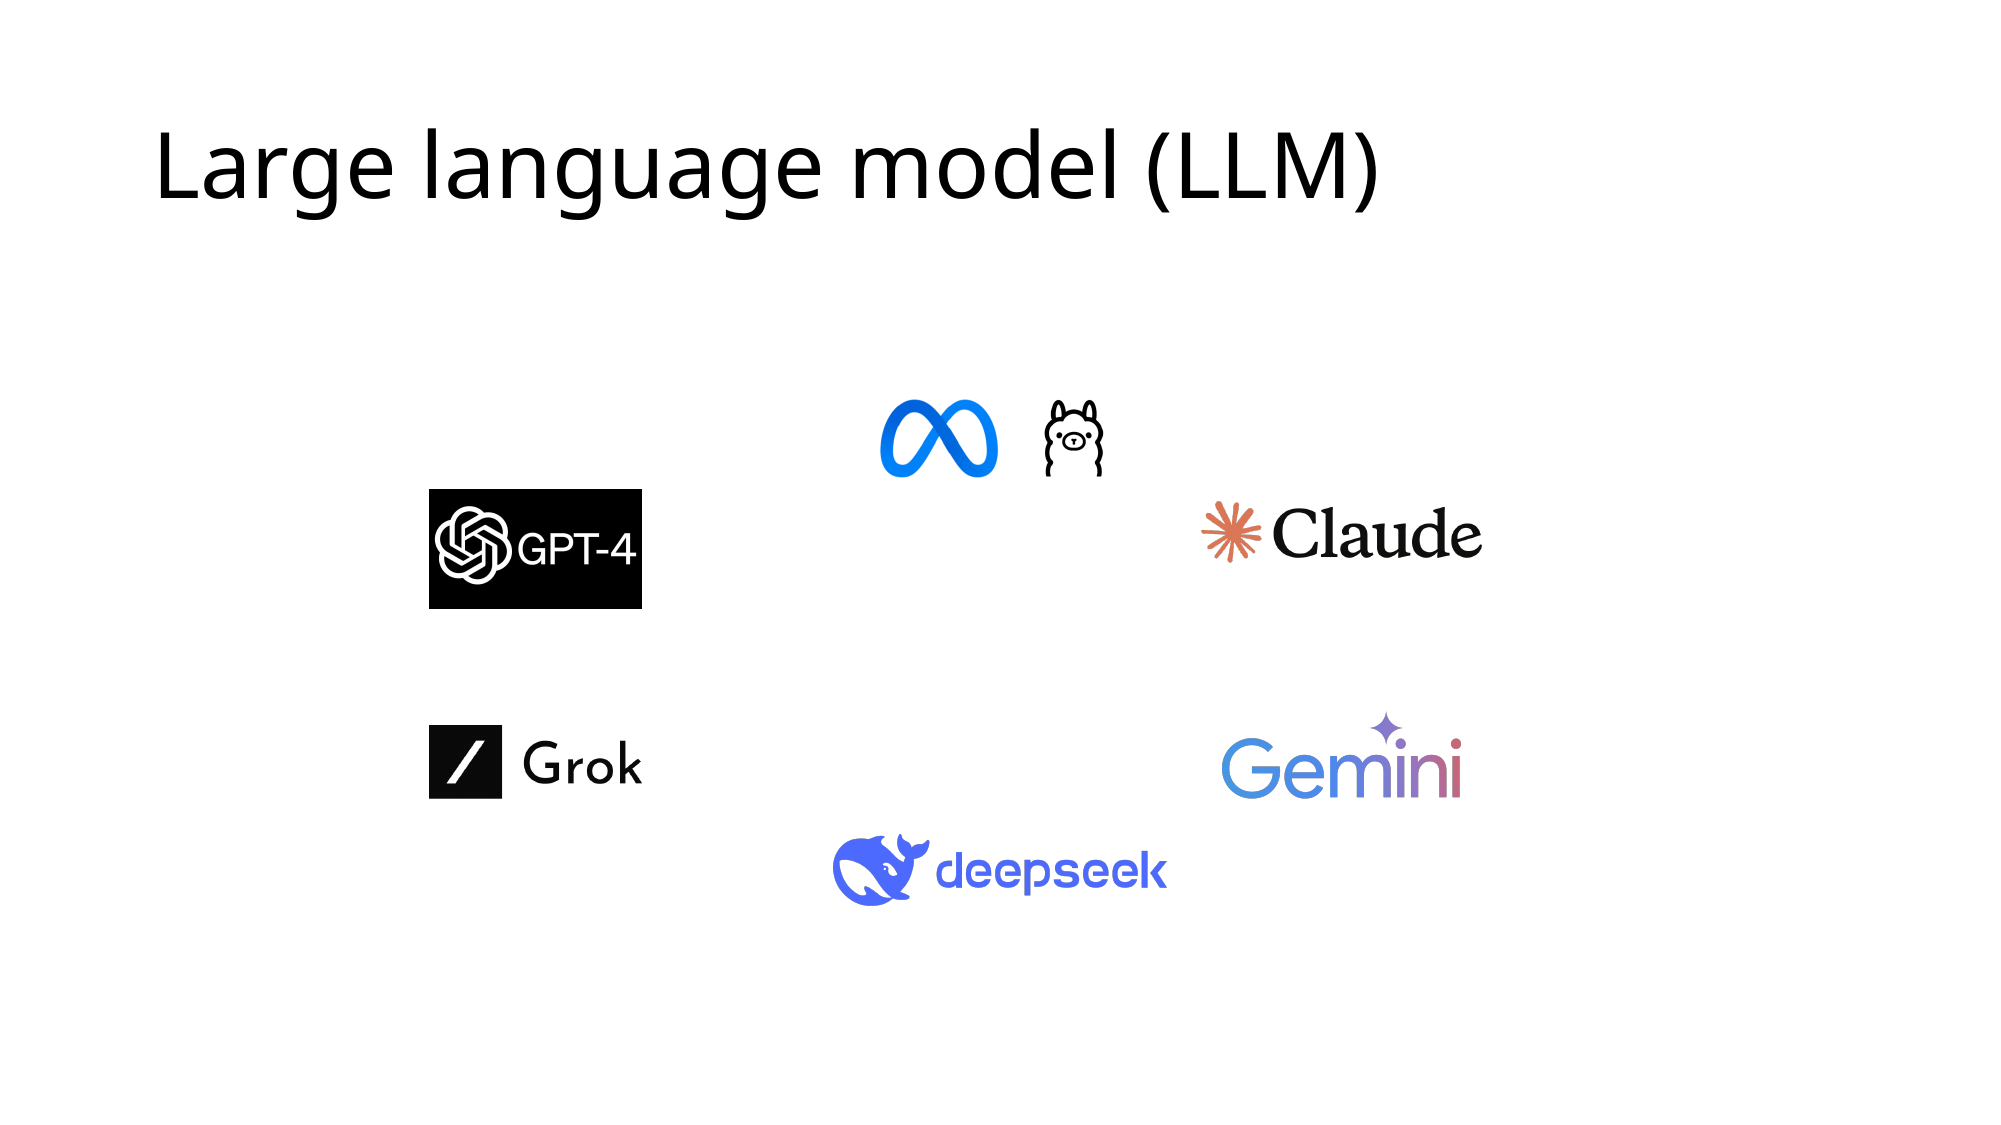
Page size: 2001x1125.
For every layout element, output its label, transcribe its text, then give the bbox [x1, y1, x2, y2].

picture [1221, 709, 1462, 799]
picture [832, 834, 1168, 907]
picture [847, 346, 1153, 538]
picture [429, 724, 642, 799]
title Large language model (LLM) [137, 59, 1863, 278]
picture [429, 488, 642, 609]
picture [1200, 501, 1483, 563]
